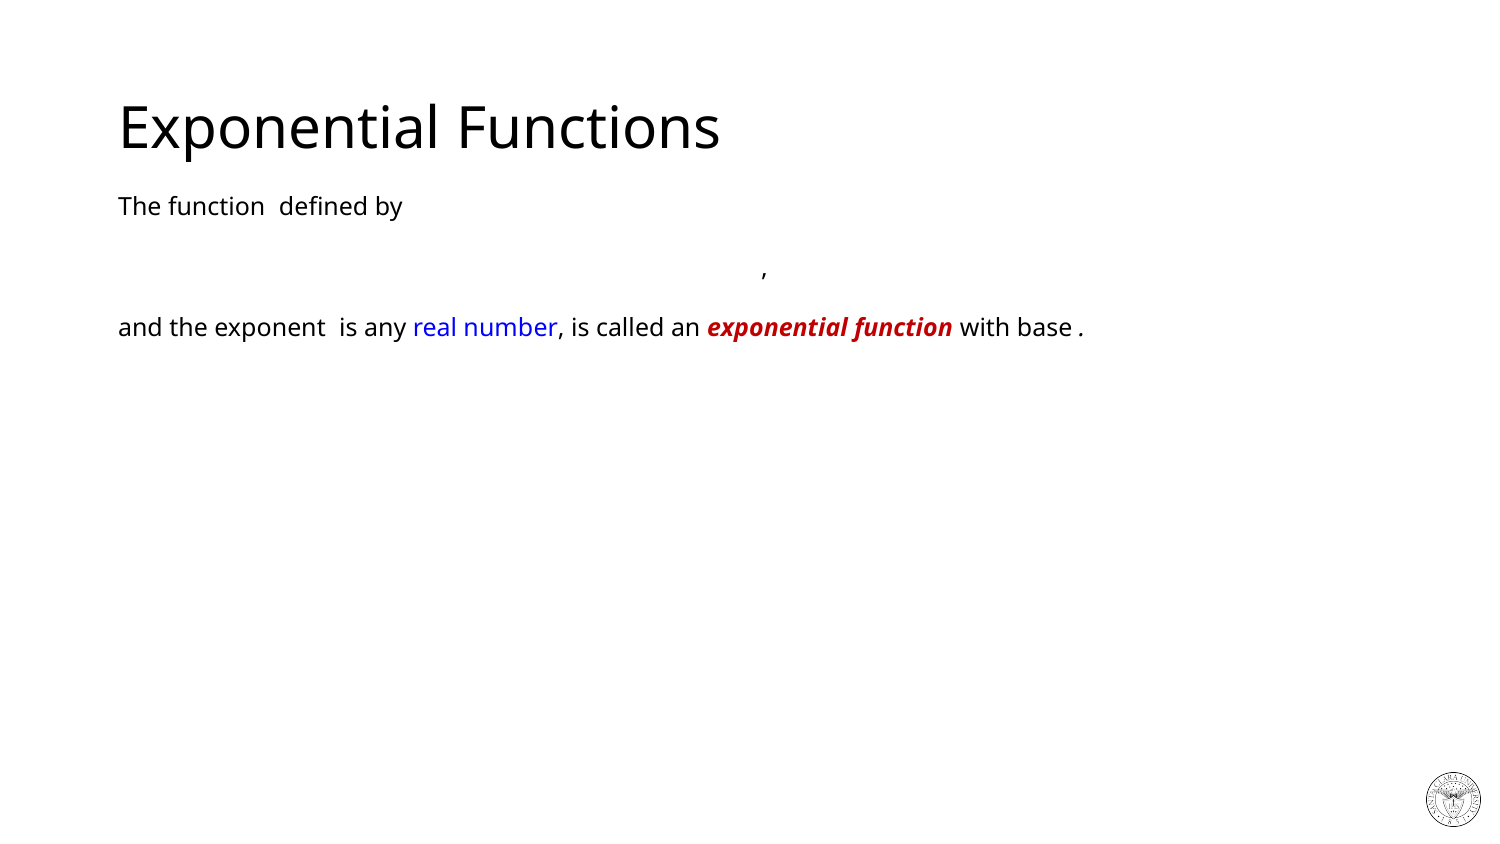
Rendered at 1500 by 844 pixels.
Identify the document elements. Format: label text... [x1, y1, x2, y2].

picture [1426, 772, 1481, 827]
title Exponential Functions [103, 44, 1397, 169]
